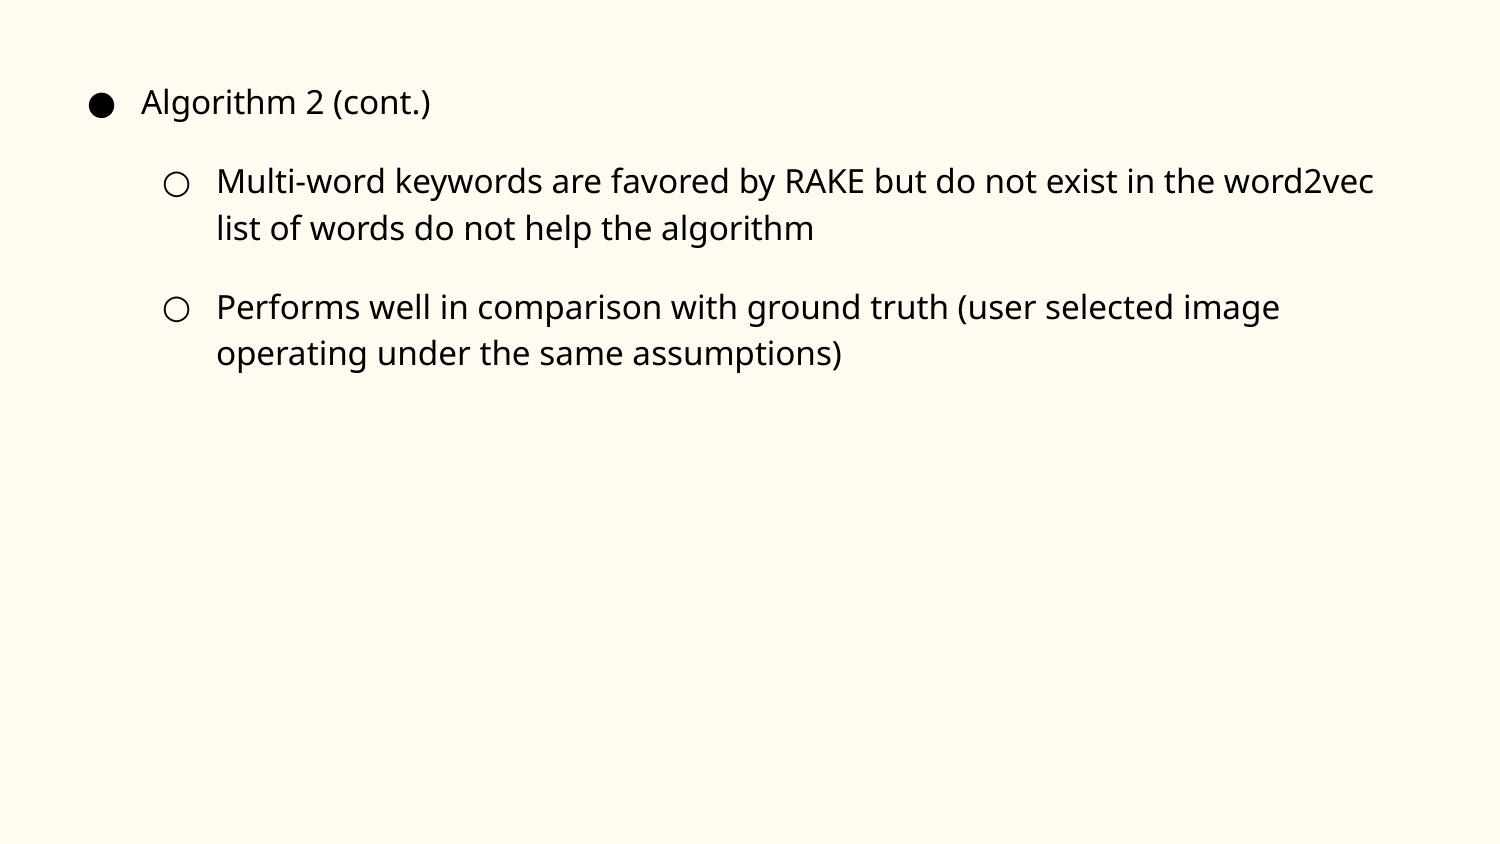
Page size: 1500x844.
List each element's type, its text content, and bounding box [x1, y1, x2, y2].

list Algorithm 2 (cont.) Multi-word keywords are favored by RAKE but do not exist in the word2vec list of words do not help the algorithm Performs well in comparison with ground truth (user selected image operating under the same assumptions) [51, 60, 1425, 750]
